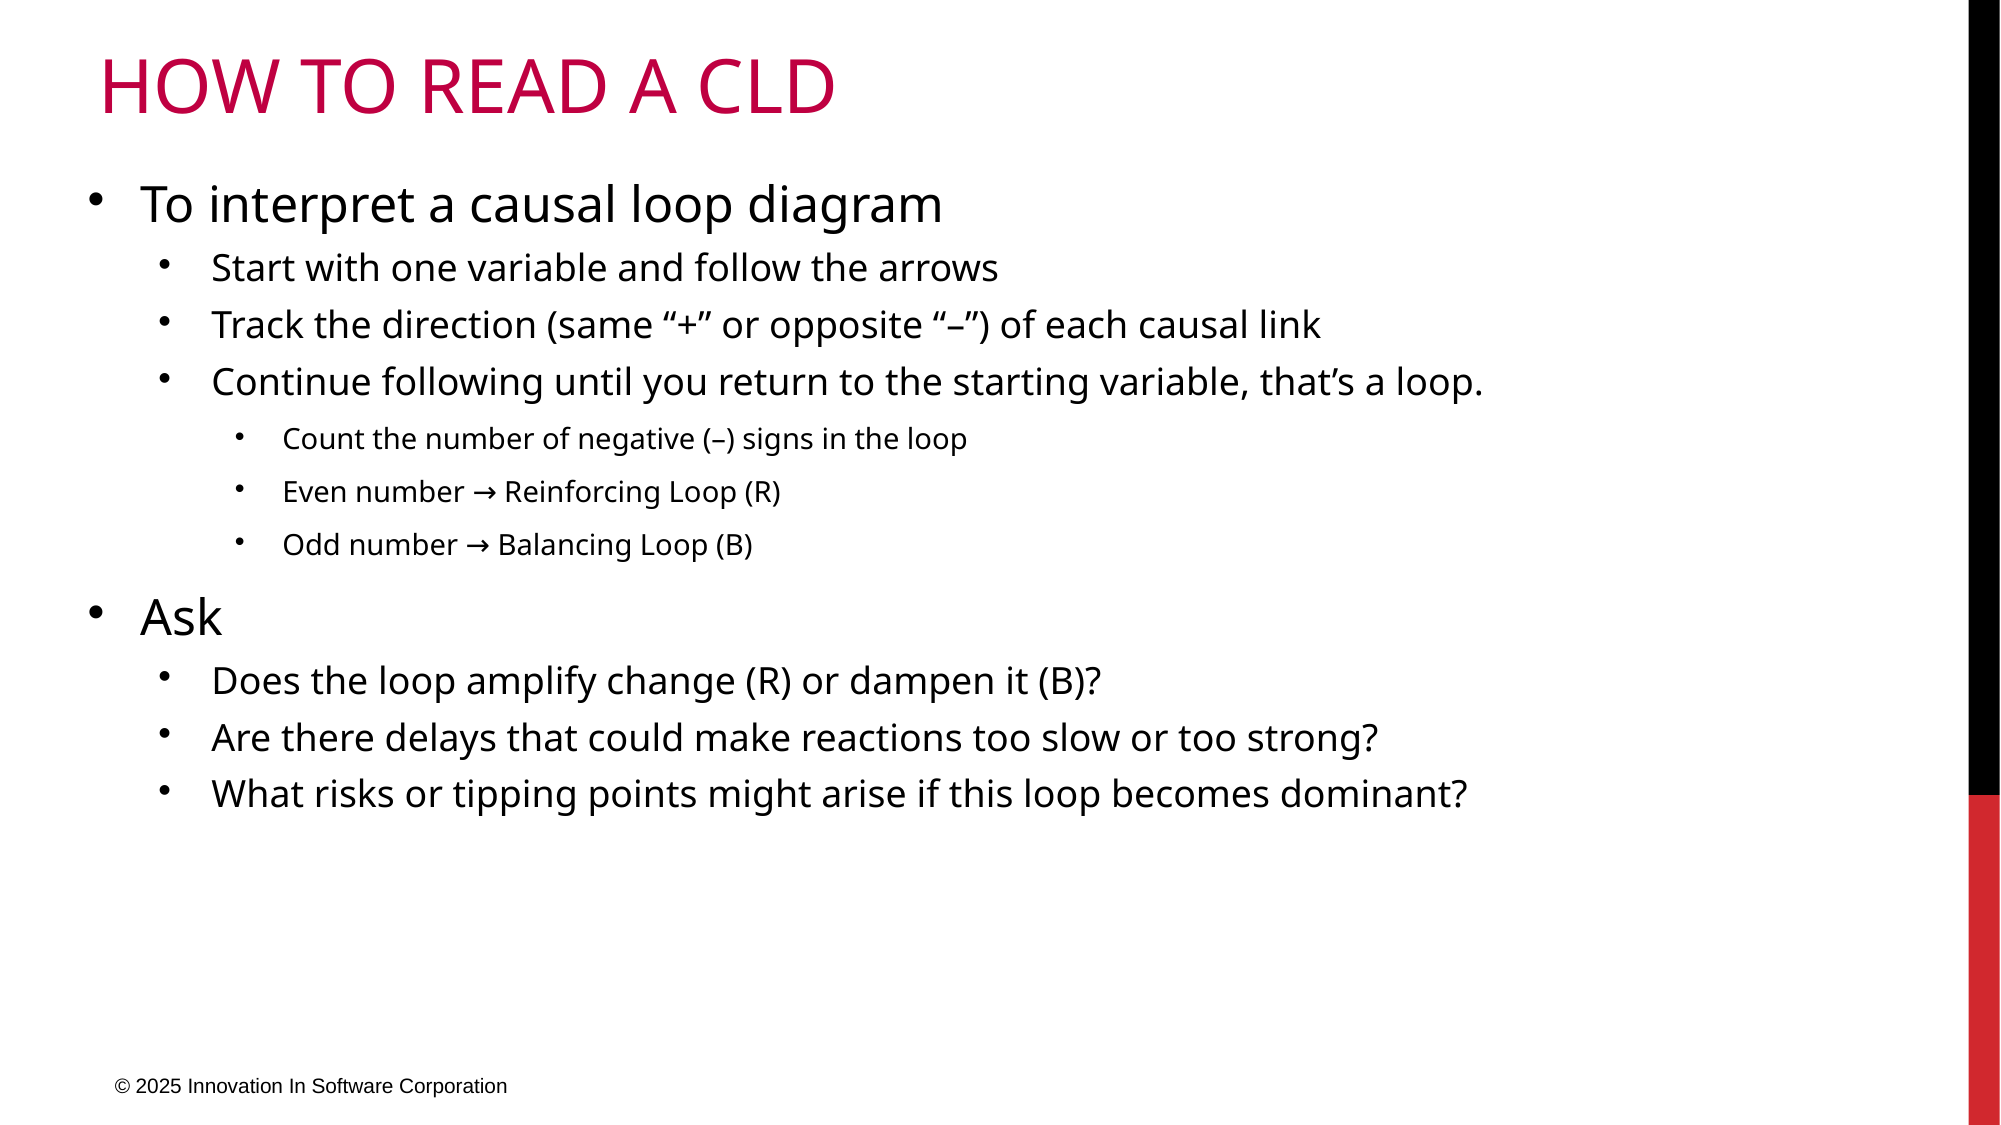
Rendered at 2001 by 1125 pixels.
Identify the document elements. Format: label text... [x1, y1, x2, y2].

title How to Read a CLD [98, 0, 1770, 186]
footer © 2025 Innovation In Software Corporation [99, 1065, 850, 1112]
list To interpret a causal loop diagram Start with one variable and follow the arrows Track the direction (same “+” or opposite “–”) of each causal link Continue following until you return to the starting variable, that’s a loop. Count the number of negative (–) signs in the loop Even number → Reinforcing Loop (R) Odd number → Balancing Loop (B) Ask Does the loop amplify change (R) or dampen it (B)? Are there delays that could make reactions too slow or too strong? What risks or tipping points might arise if this loop becomes dominant? [69, 172, 1766, 990]
